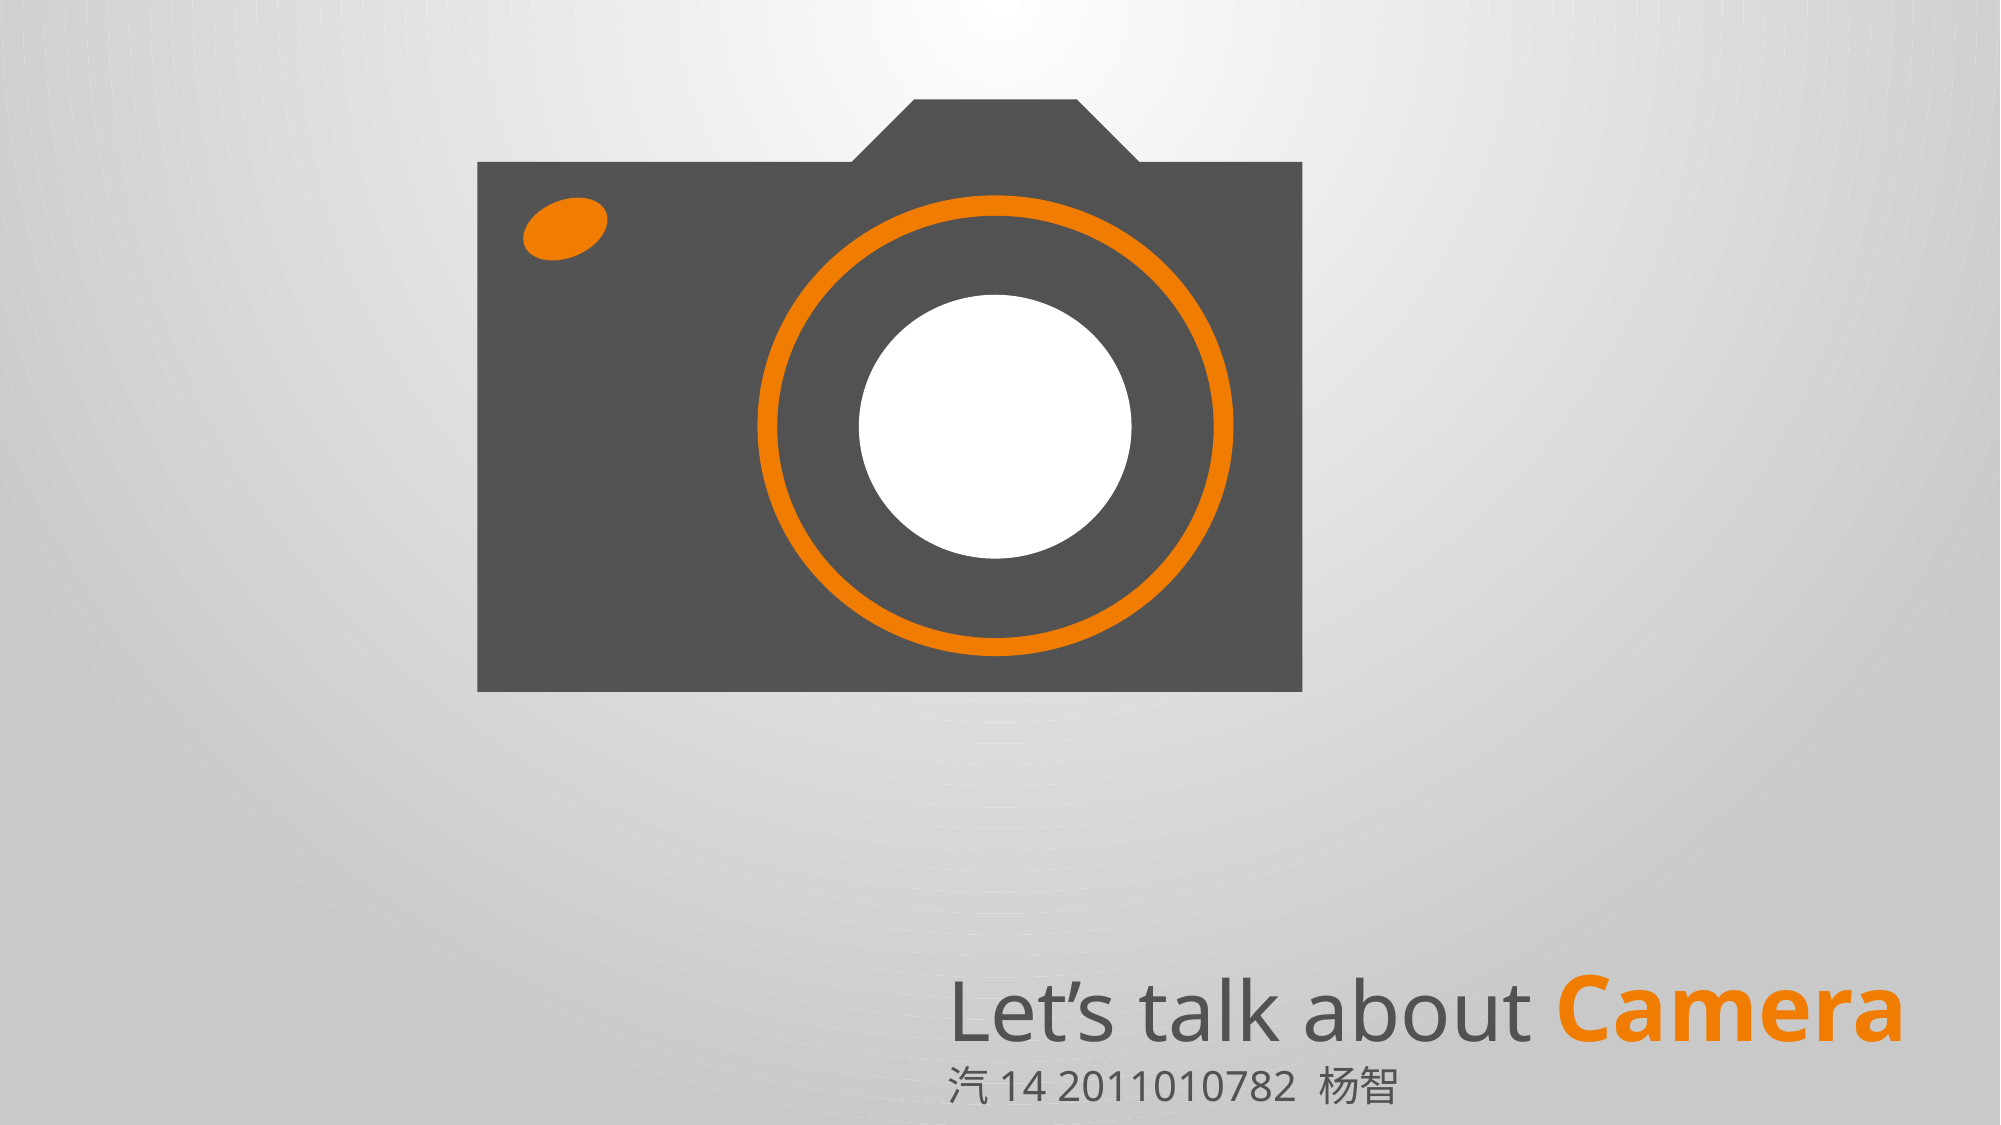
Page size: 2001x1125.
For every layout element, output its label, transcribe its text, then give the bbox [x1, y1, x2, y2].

text_box Let’s talk about Camera 汽14 2011010782 杨智 [932, 942, 1923, 1118]
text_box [477, 99, 1303, 692]
